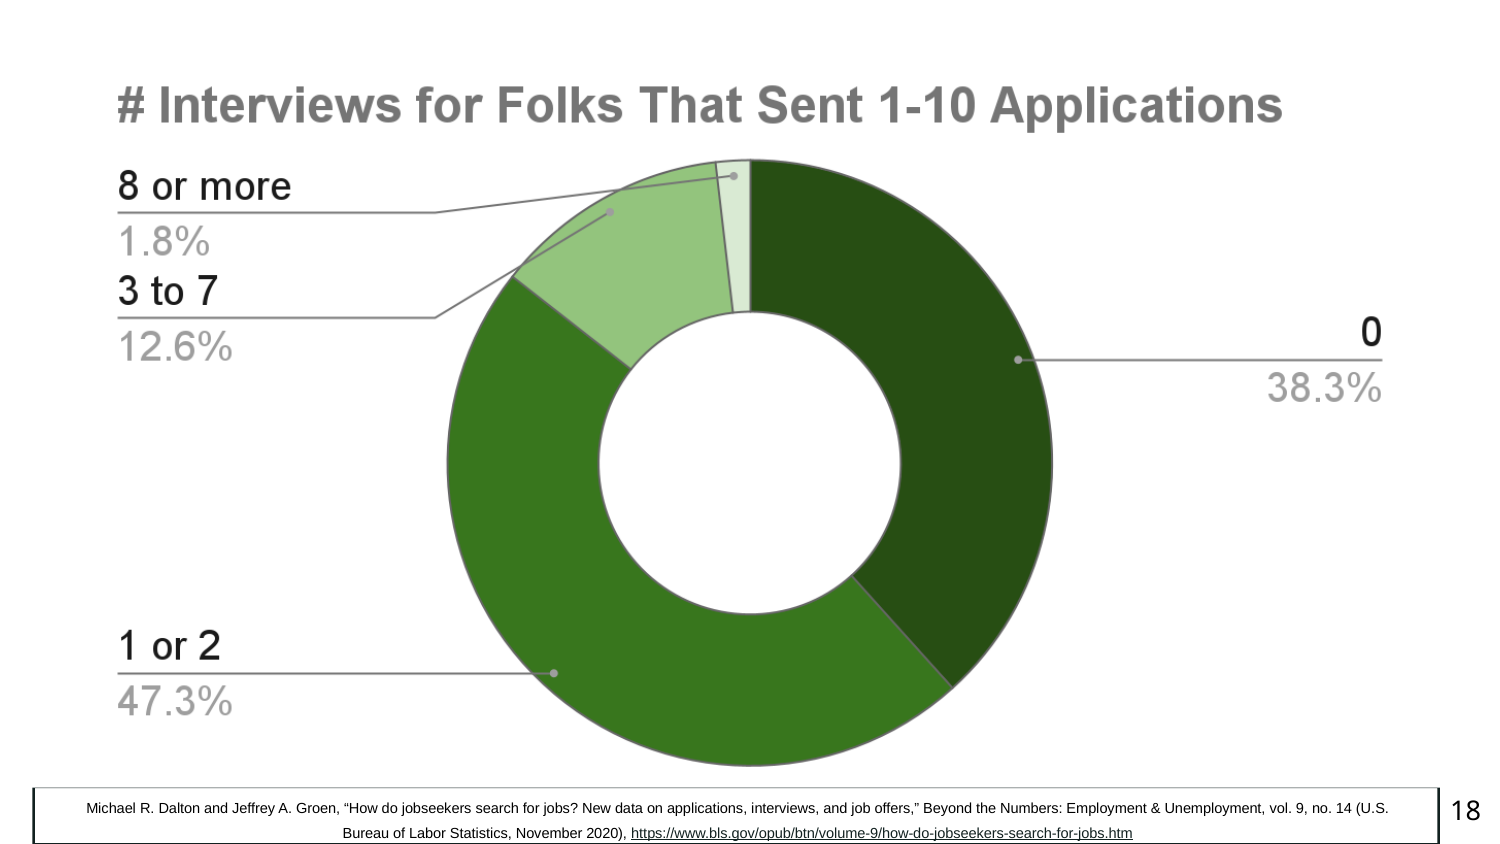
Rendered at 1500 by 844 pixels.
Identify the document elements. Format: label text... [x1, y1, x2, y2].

slide_number ‹#› [1425, 779, 1482, 844]
picture [79, 39, 1421, 787]
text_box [32, 787, 1441, 844]
